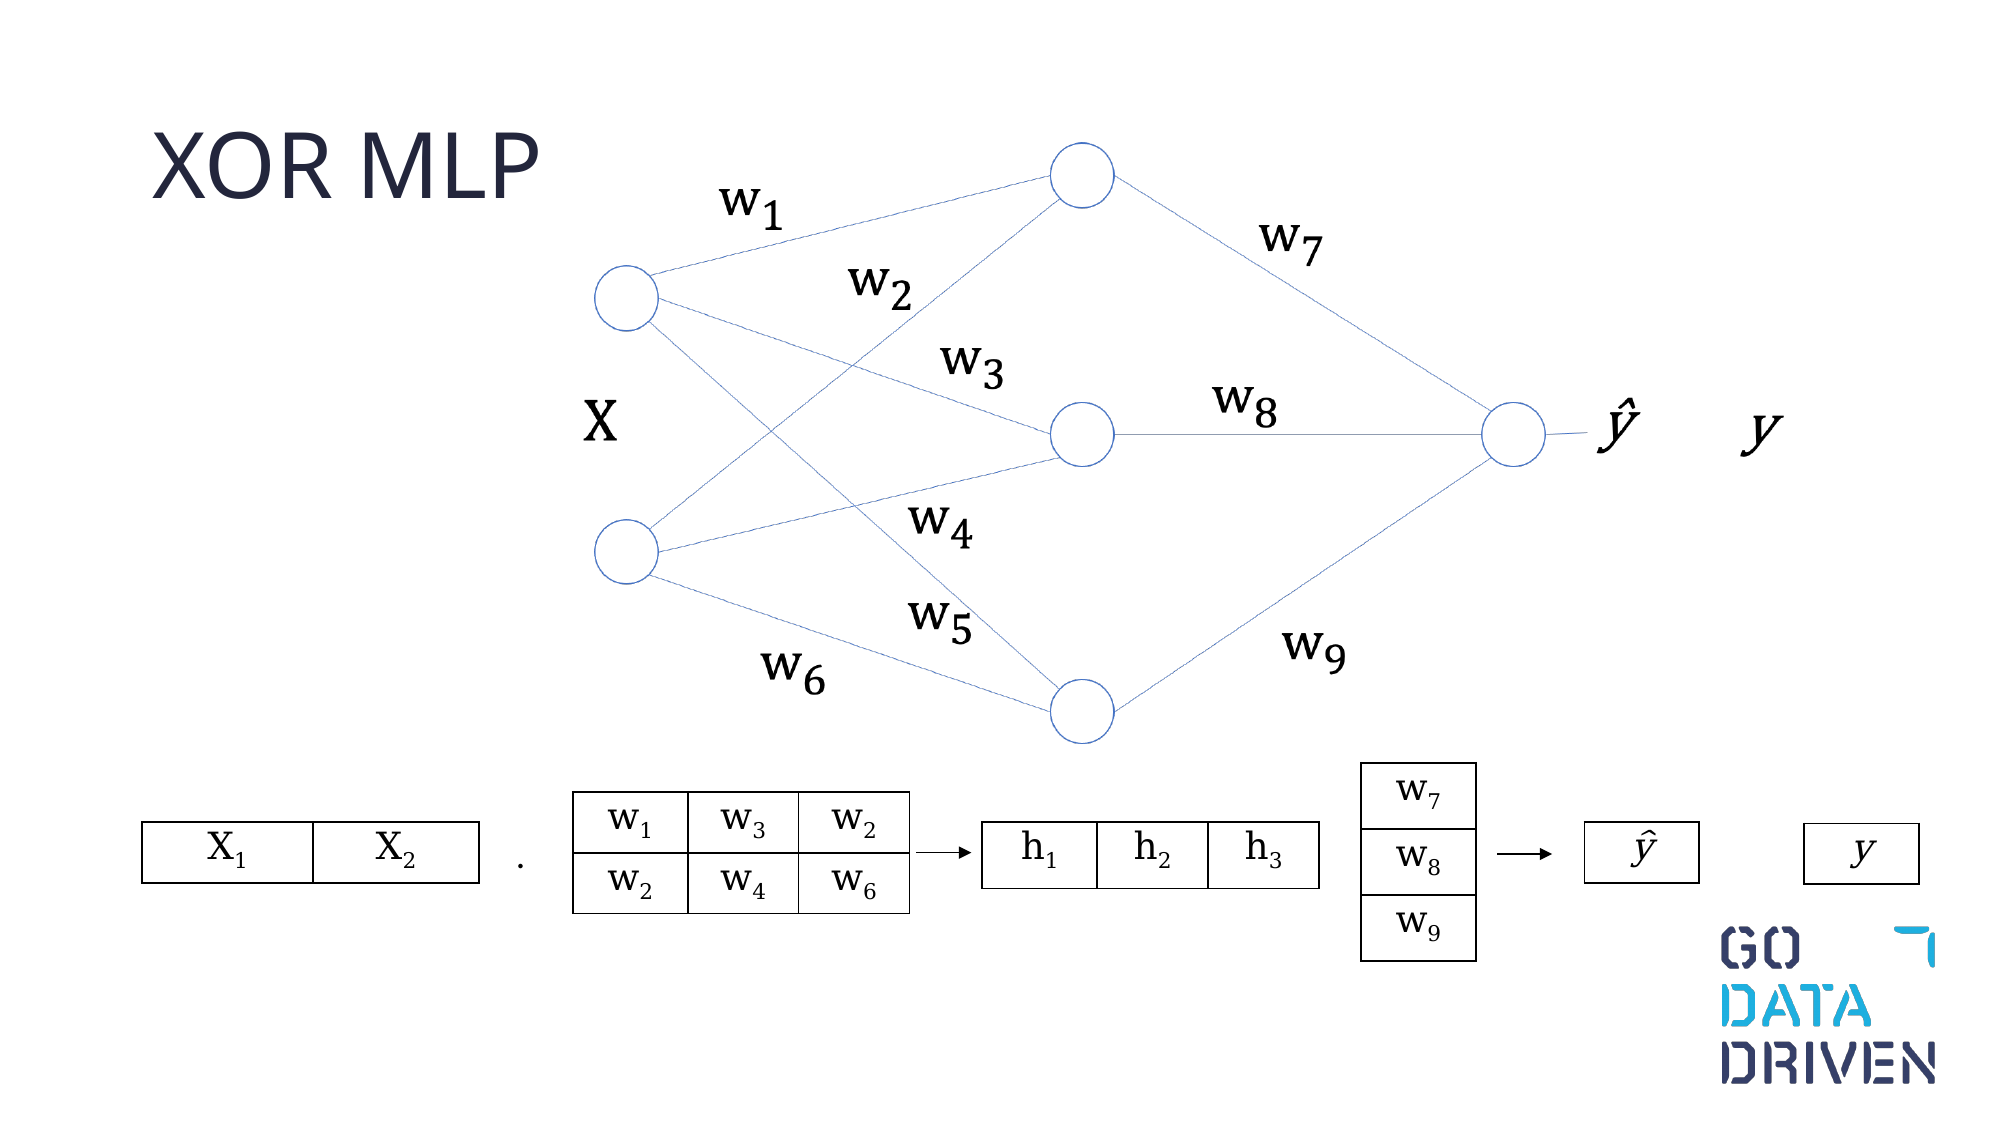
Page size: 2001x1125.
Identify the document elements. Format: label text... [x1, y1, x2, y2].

table_header h3 [1209, 823, 1318, 888]
table_header h2 [1098, 823, 1207, 888]
table_header h1 [983, 823, 1096, 888]
picture [545, 142, 1811, 744]
table_header X1 [143, 823, 312, 882]
table_cell w8 [1362, 830, 1475, 894]
table_cell w9 [1362, 896, 1475, 960]
table_header w3 [689, 793, 798, 852]
title XOR MLP [137, 59, 1863, 278]
table_header w1 [574, 793, 687, 852]
text_box . [501, 823, 541, 884]
table_header ŷ [1585, 823, 1698, 882]
table_cell w4 [689, 854, 798, 913]
table_cell w2 [574, 854, 687, 913]
table_header w7 [1362, 764, 1475, 828]
picture [1721, 926, 1935, 1084]
table_cell w6 [799, 854, 909, 913]
table_header w2 [799, 793, 909, 852]
table_header X2 [314, 823, 478, 882]
table_header y [1805, 824, 1918, 883]
